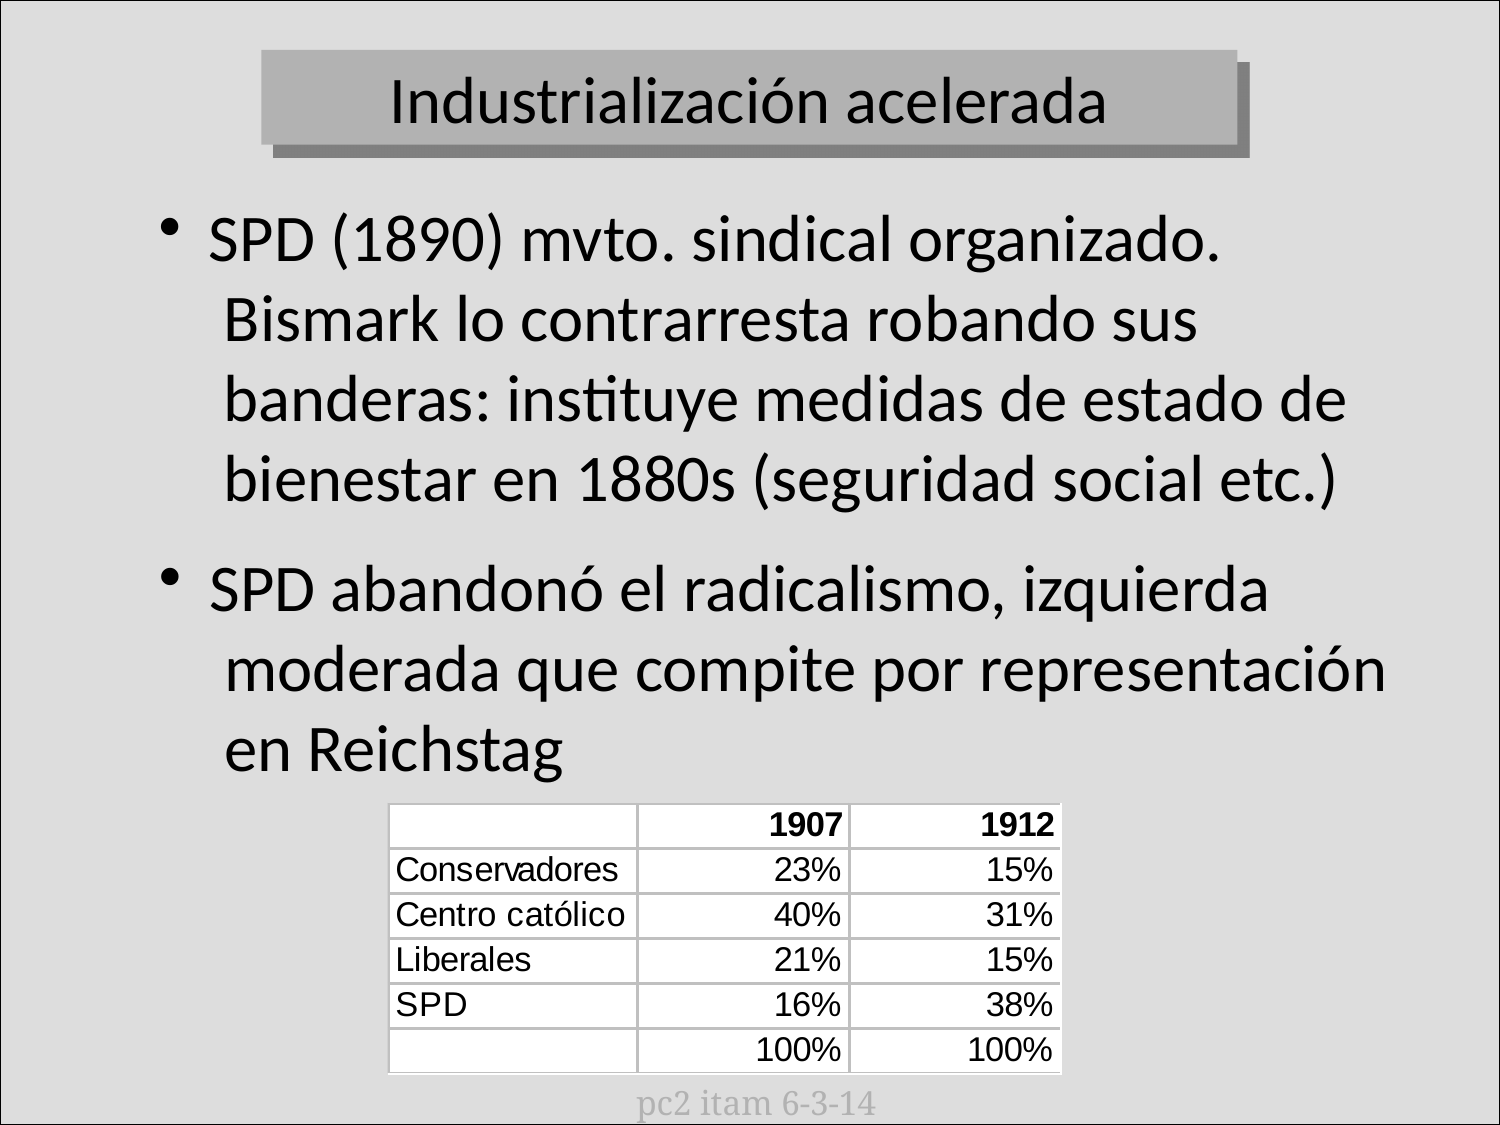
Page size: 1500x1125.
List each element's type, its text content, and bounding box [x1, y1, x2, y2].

text_box Industrialización acelerada [261, 49, 1238, 145]
text_box SPD abandonó el radicalismo, izquierda moderada que compite por representación en Reichstag [144, 537, 1450, 793]
text_box SPD (1890) mvto. sindical organizado. Bismark lo contrarresta robando sus banderas: instituye medidas de estado de bienestar en 1880s (seguridad social etc.) [143, 187, 1413, 522]
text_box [387, 802, 1063, 1076]
